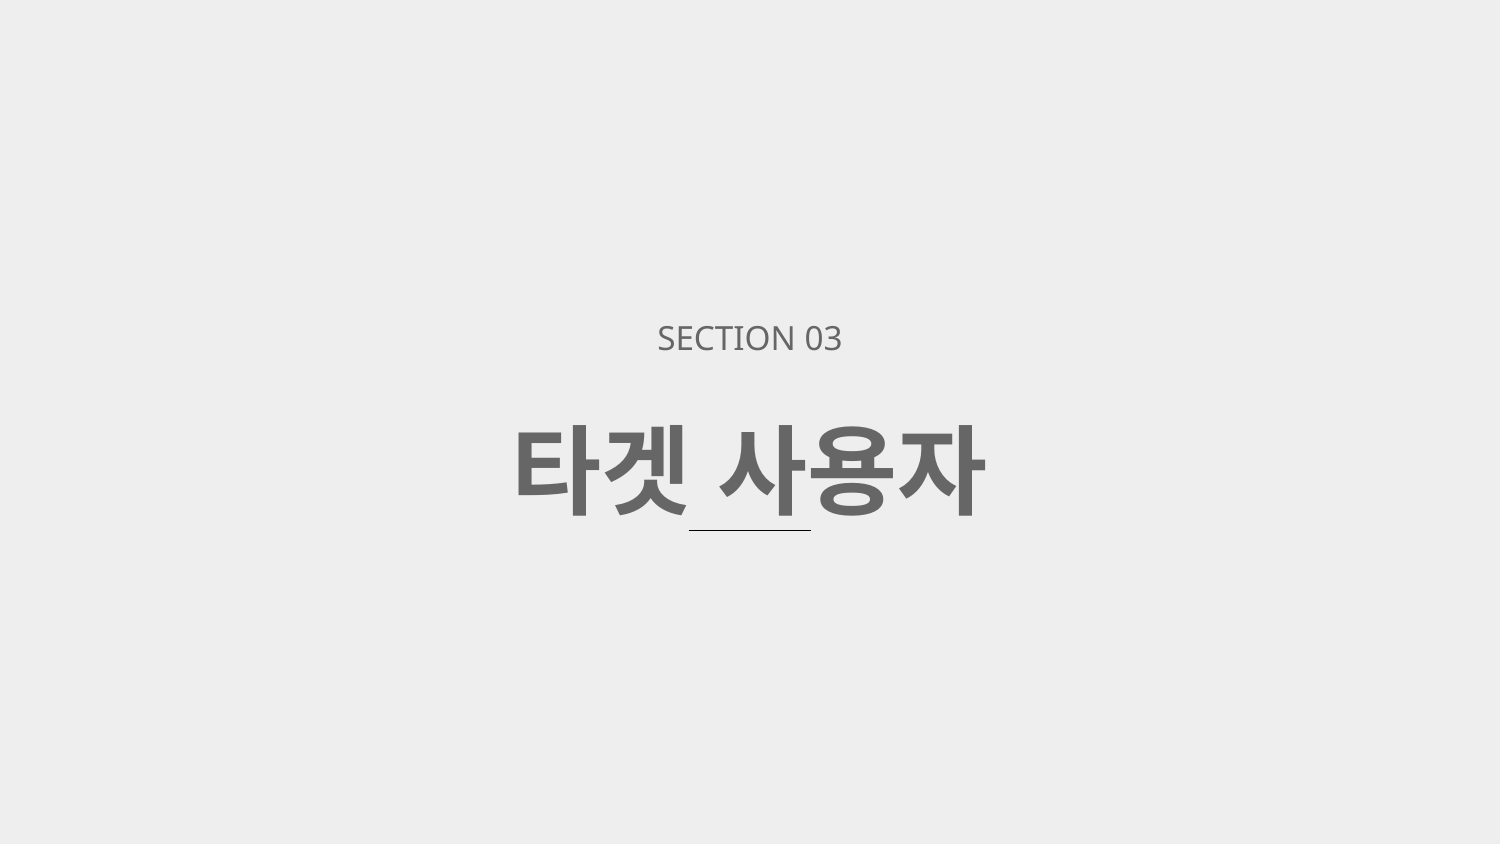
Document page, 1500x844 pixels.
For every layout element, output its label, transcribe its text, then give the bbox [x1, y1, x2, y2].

text_box 타겟 사용자 [244, 362, 1256, 527]
text_box SECTION 03 [599, 304, 901, 357]
